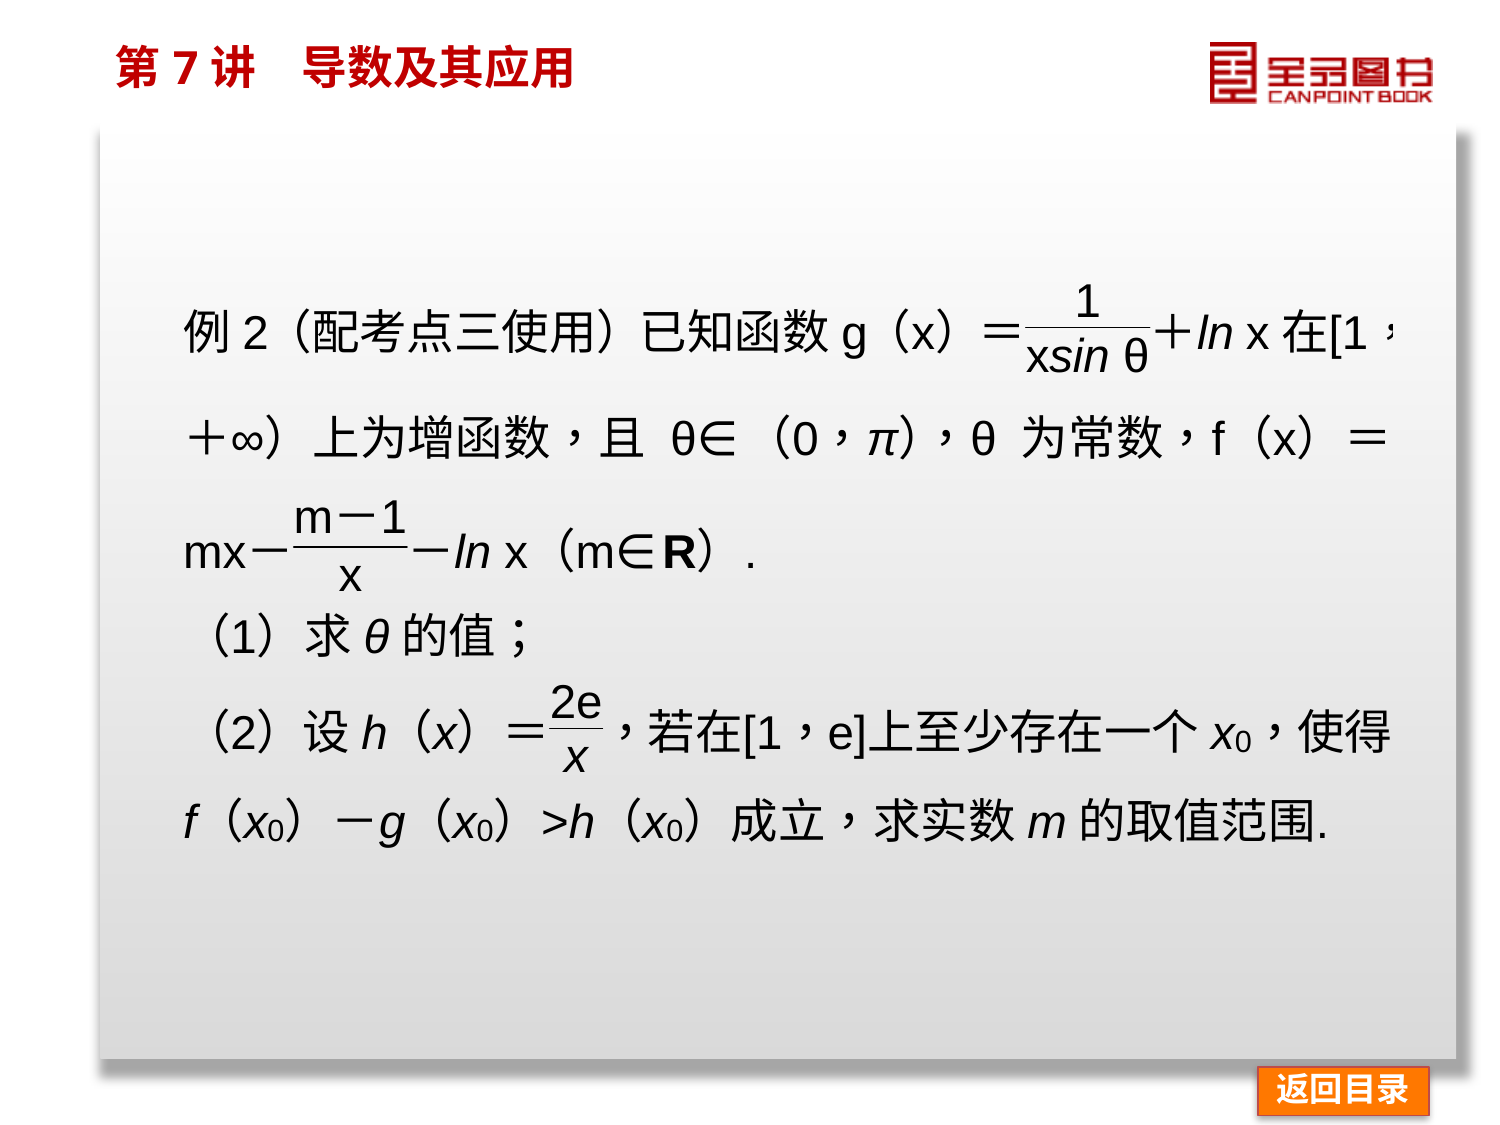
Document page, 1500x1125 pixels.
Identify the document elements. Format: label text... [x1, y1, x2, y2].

text_box 返回目录 [1257, 1066, 1430, 1116]
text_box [182, 266, 1393, 962]
picture [1210, 42, 1433, 104]
text_box [112, 148, 1412, 1035]
text_box 第7讲 导数及其应用 [100, 27, 1199, 106]
